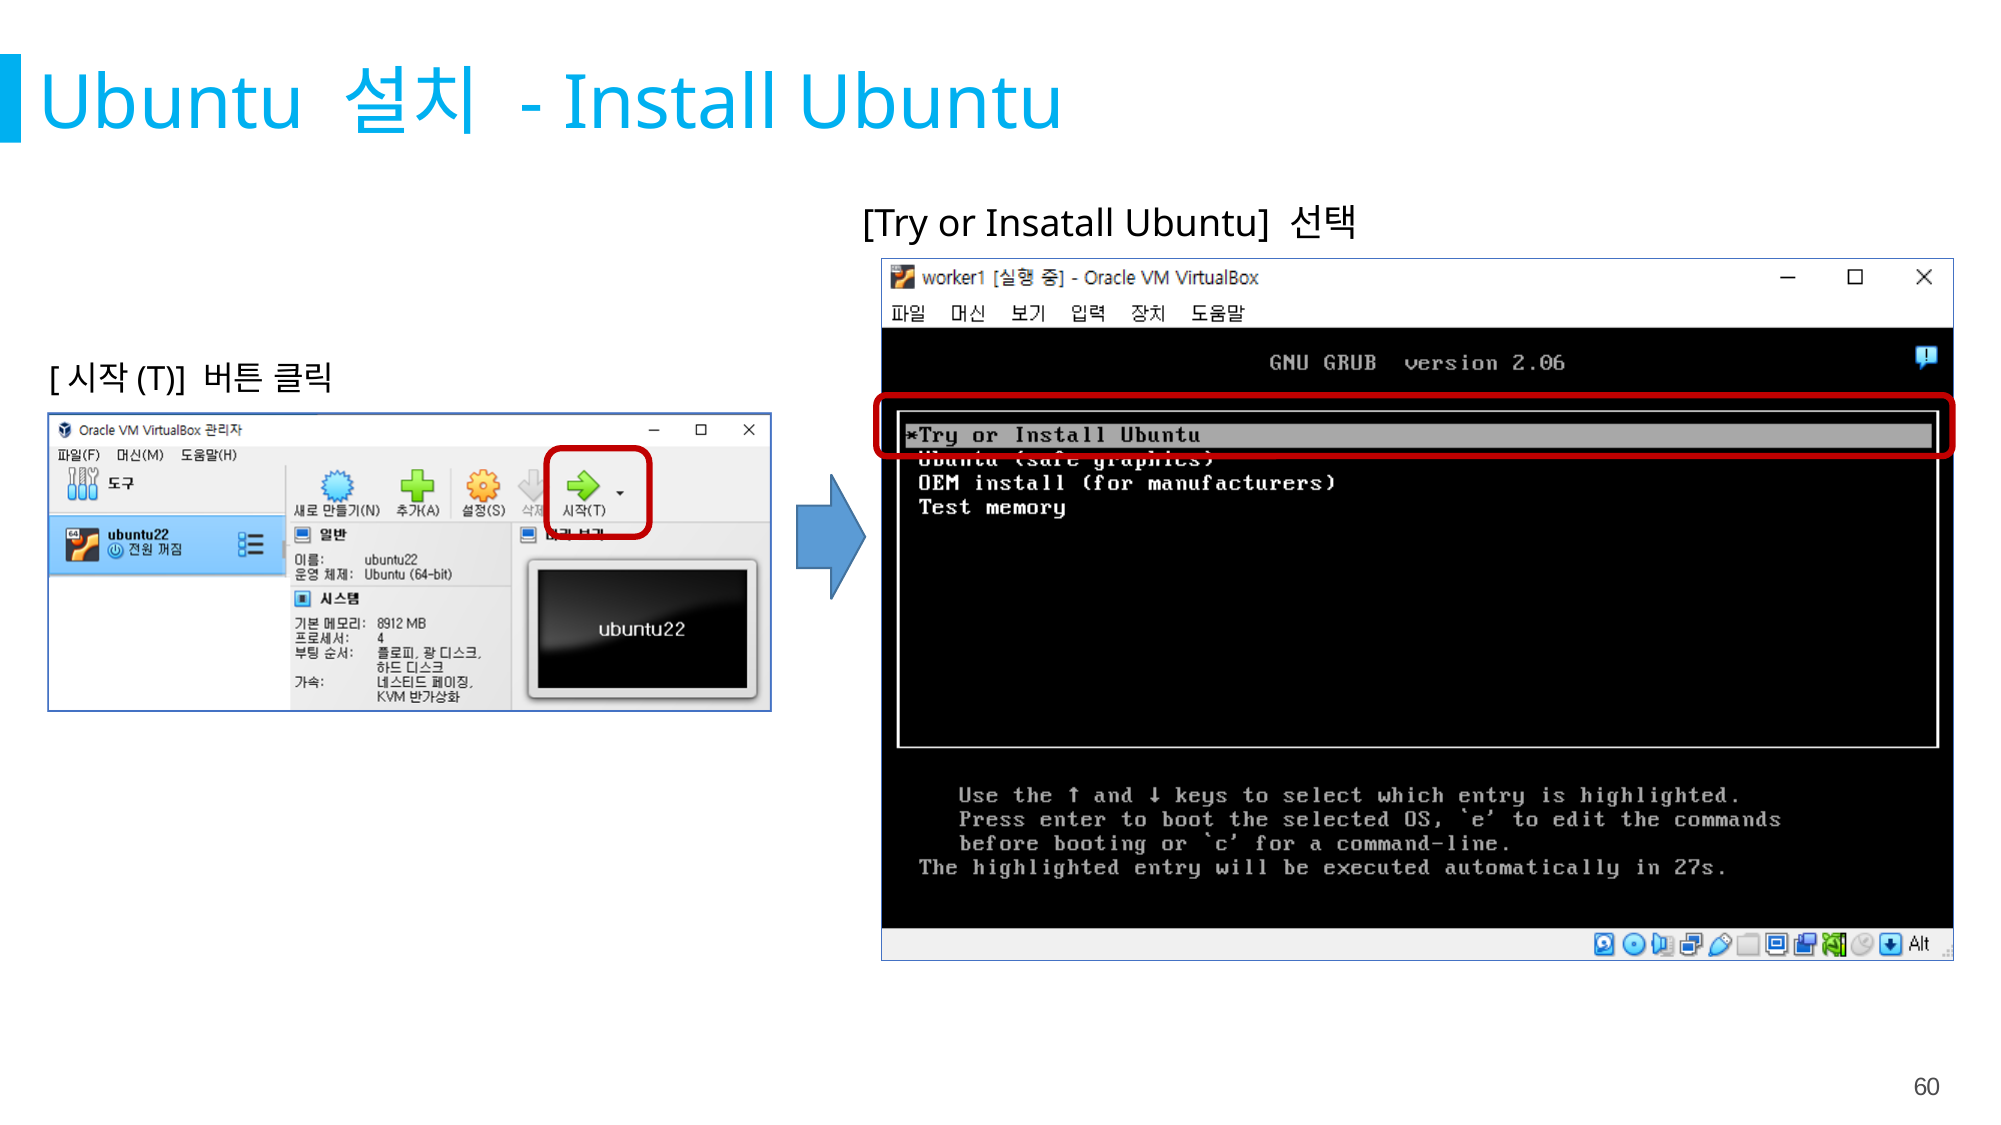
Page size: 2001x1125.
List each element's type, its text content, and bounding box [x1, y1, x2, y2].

text_box Ubuntu 설치 - Install Ubuntu [23, 56, 1707, 146]
text_box [시작(T)] 버튼 클릭 [34, 349, 350, 405]
picture [882, 259, 1953, 960]
text_box [796, 473, 867, 600]
text_box [875, 395, 882, 457]
picture [47, 412, 772, 712]
text_box [0, 53, 22, 144]
text_box [Try or Insatall Ubuntu] 선택 [847, 191, 1373, 251]
